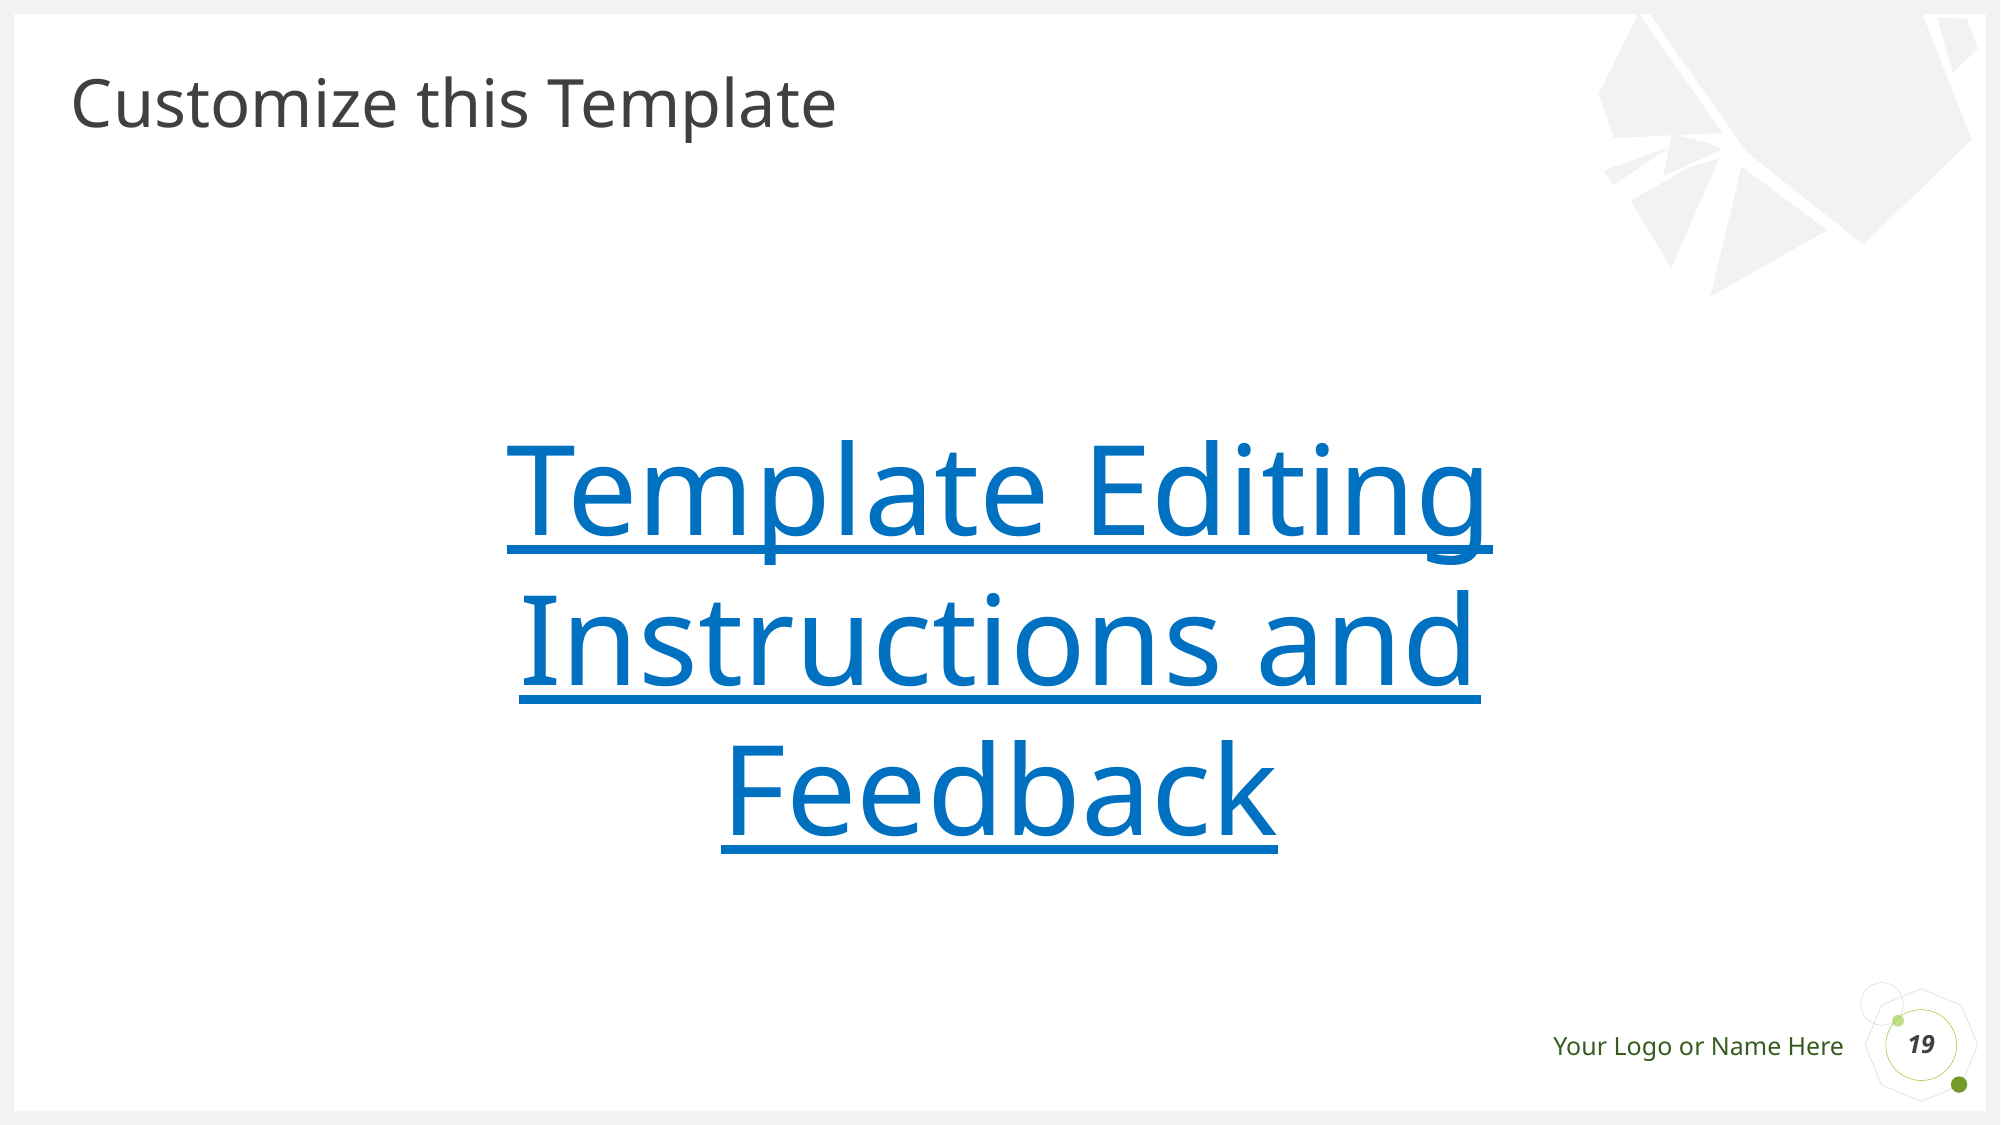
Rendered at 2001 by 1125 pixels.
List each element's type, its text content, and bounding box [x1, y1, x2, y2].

title Customize this Template [70, 70, 1932, 142]
slide_number 19 [1885, 1009, 1957, 1081]
text_box Template Editing Instructions and Feedback [253, 403, 1746, 869]
